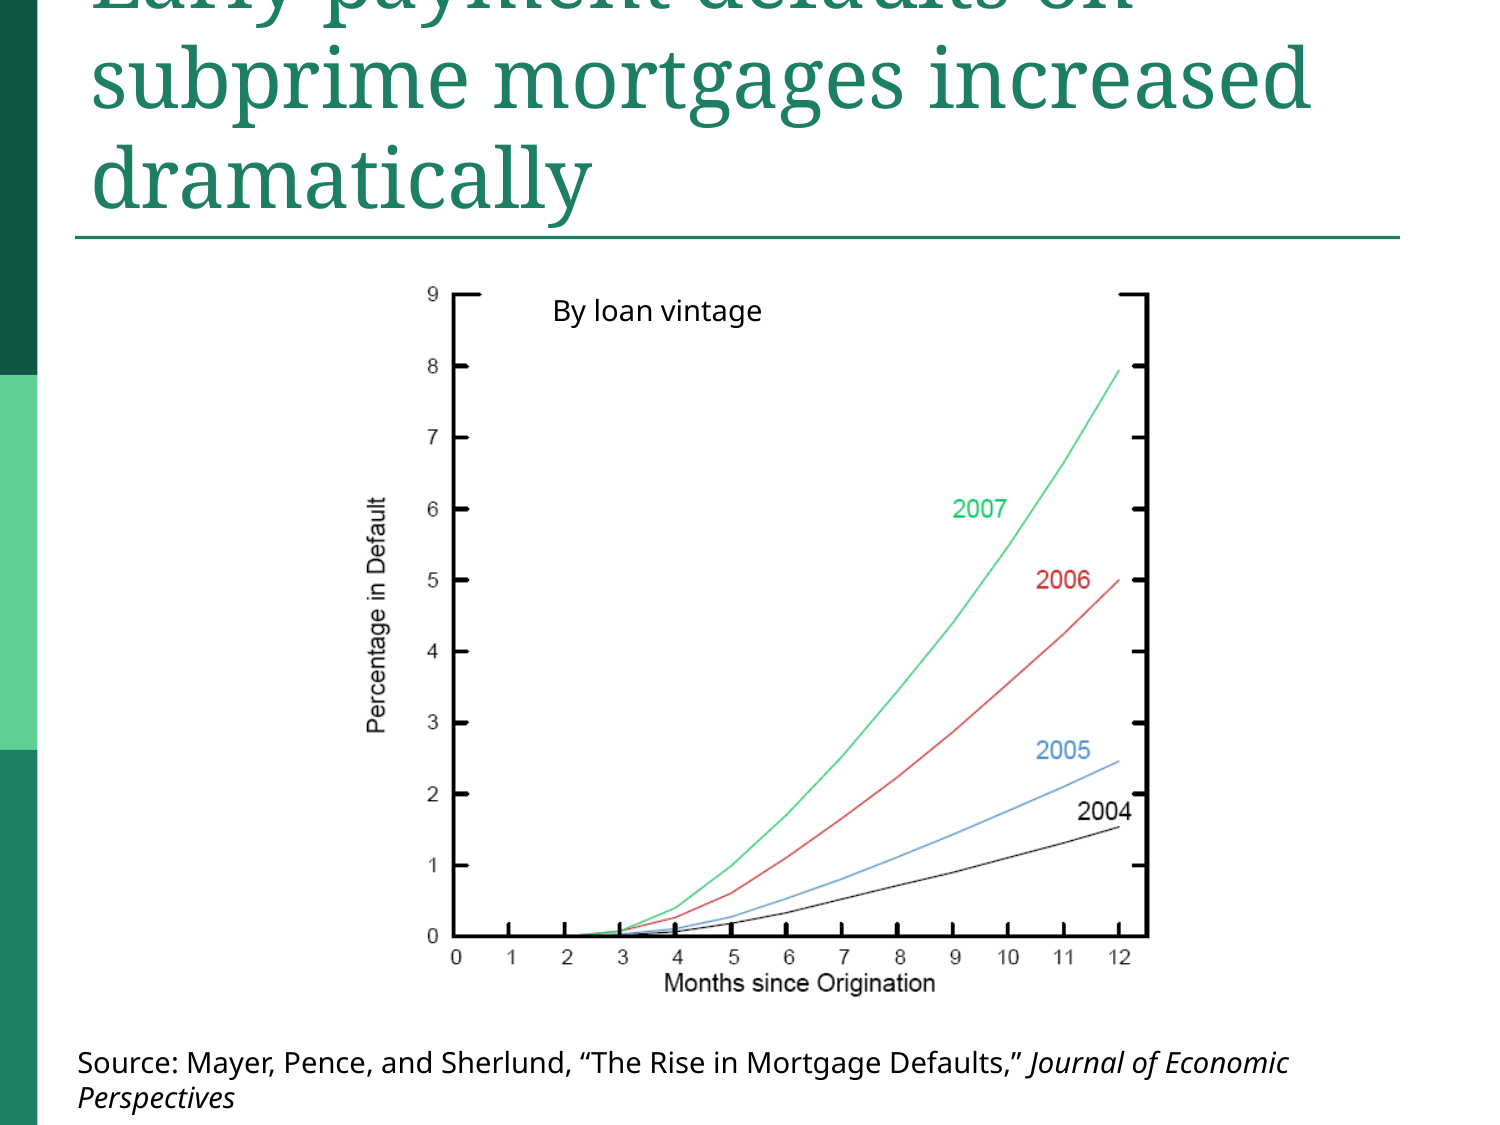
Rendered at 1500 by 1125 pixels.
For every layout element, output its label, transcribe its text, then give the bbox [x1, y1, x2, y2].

text_box Source: Mayer, Pence, and Sherlund, “The Rise in Mortgage Defaults,” Journal of Economic Perspectives [62, 1037, 1463, 1123]
title Early payment defaults on subprime mortgages increased dramatically [75, 45, 1425, 233]
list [337, 274, 1176, 1002]
